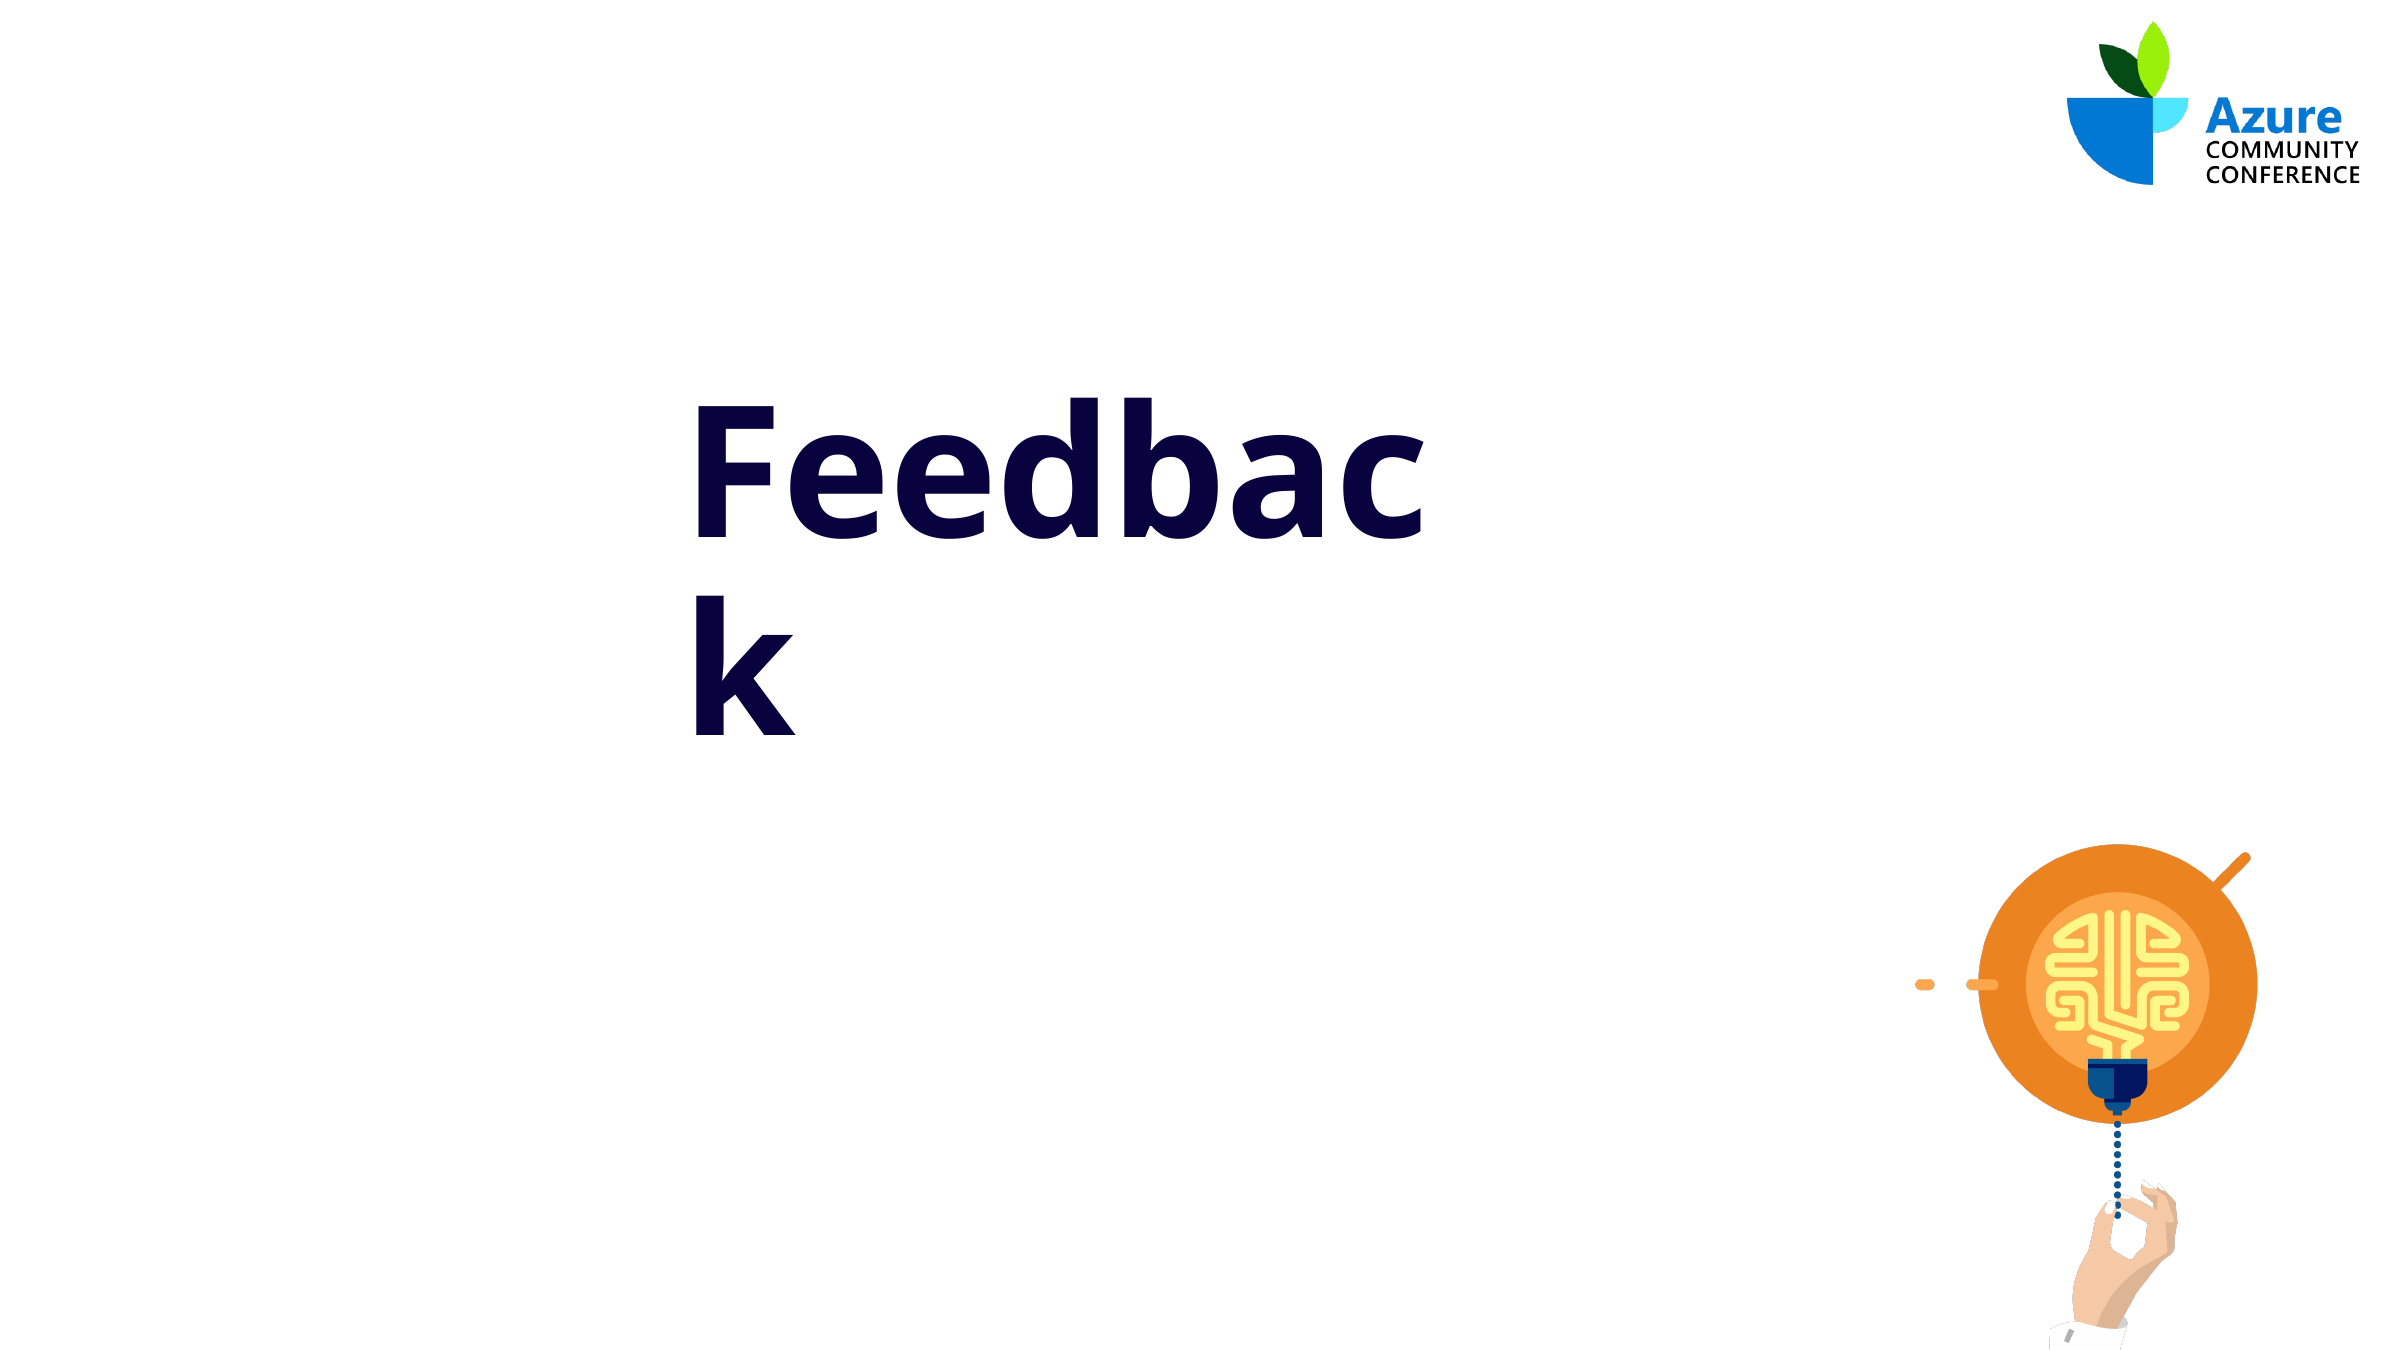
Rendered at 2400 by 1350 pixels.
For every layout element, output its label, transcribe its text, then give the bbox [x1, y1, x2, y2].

title Feedback [682, 575, 1506, 775]
picture [2067, 21, 2360, 185]
picture [1915, 843, 2258, 1350]
